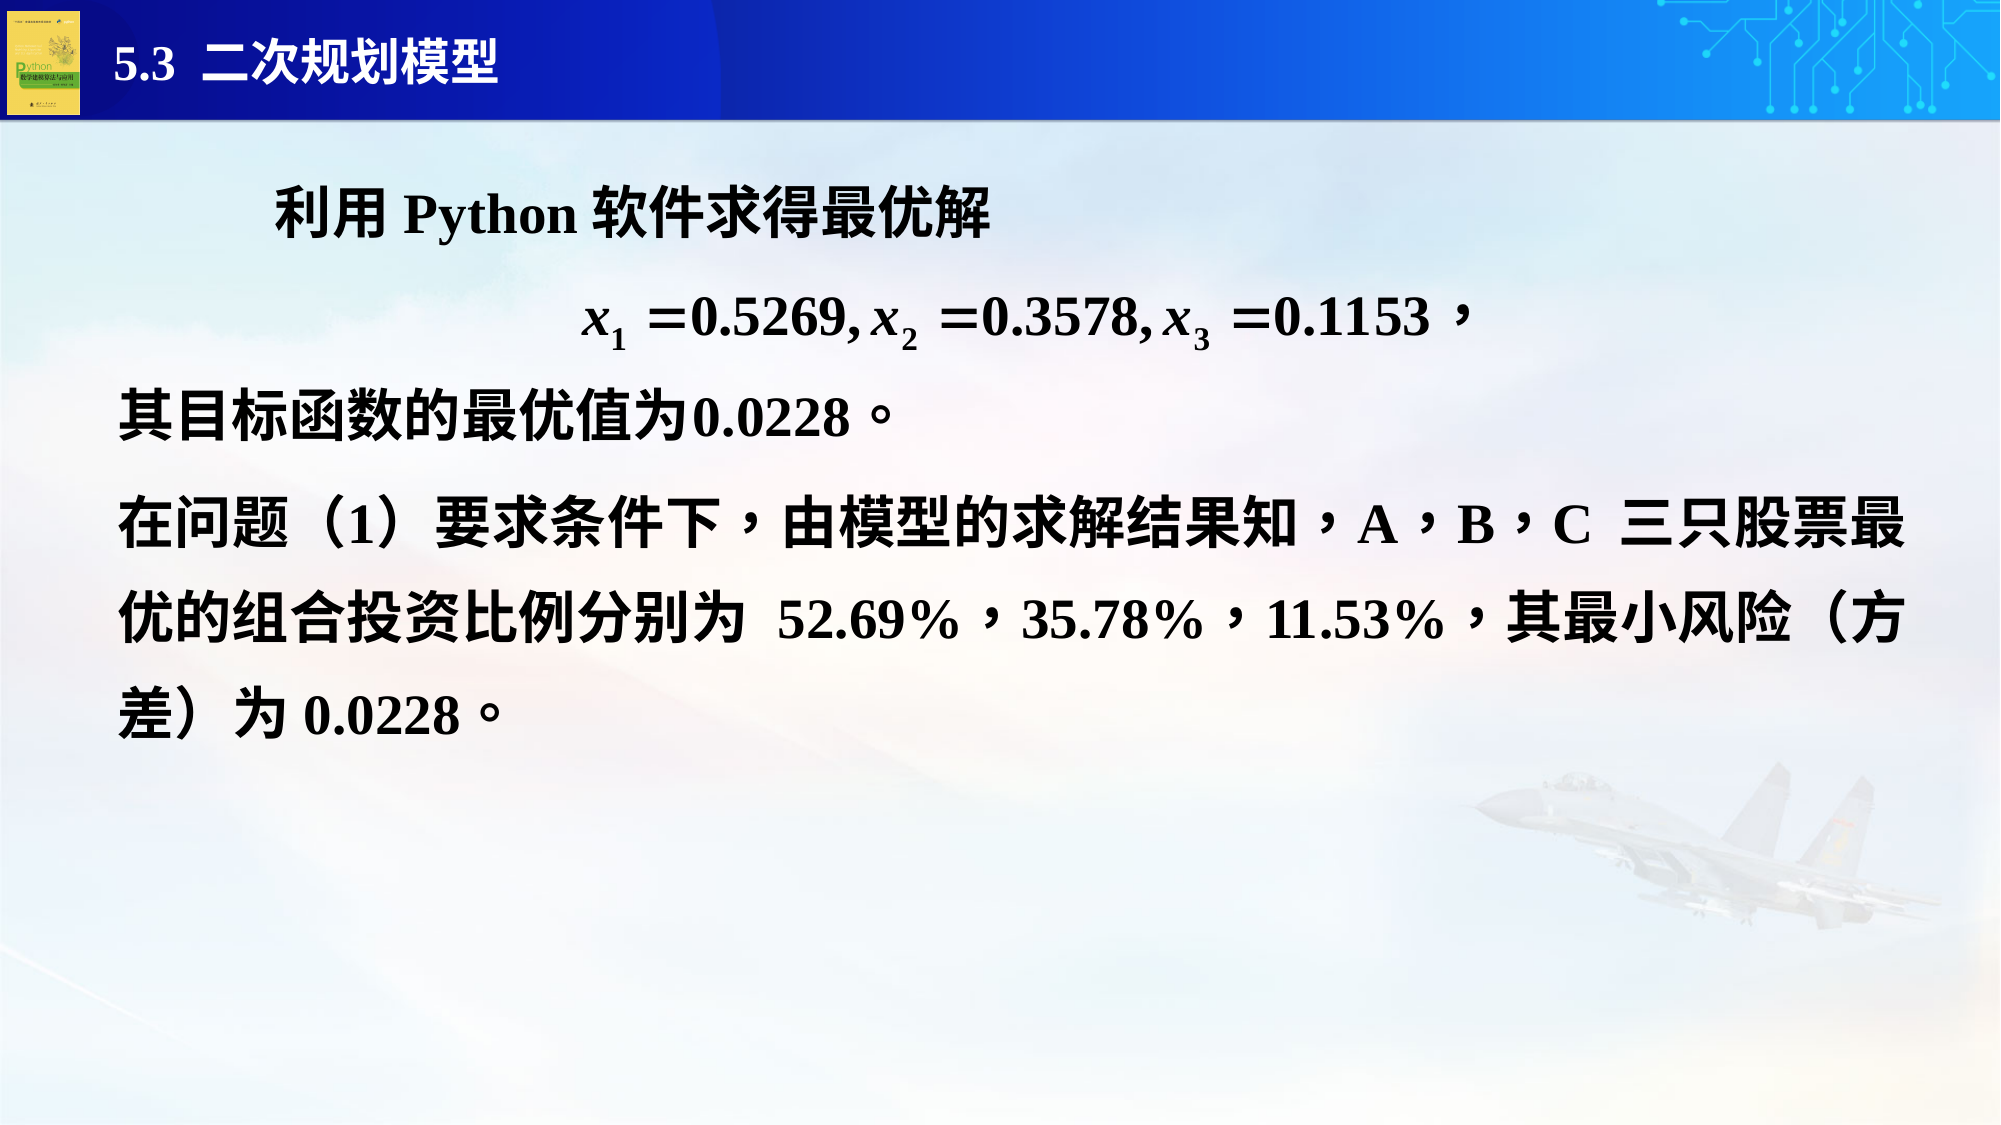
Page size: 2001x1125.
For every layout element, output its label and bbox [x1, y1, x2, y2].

picture [0, 0, 2000, 1125]
text_box [117, 171, 1907, 1053]
